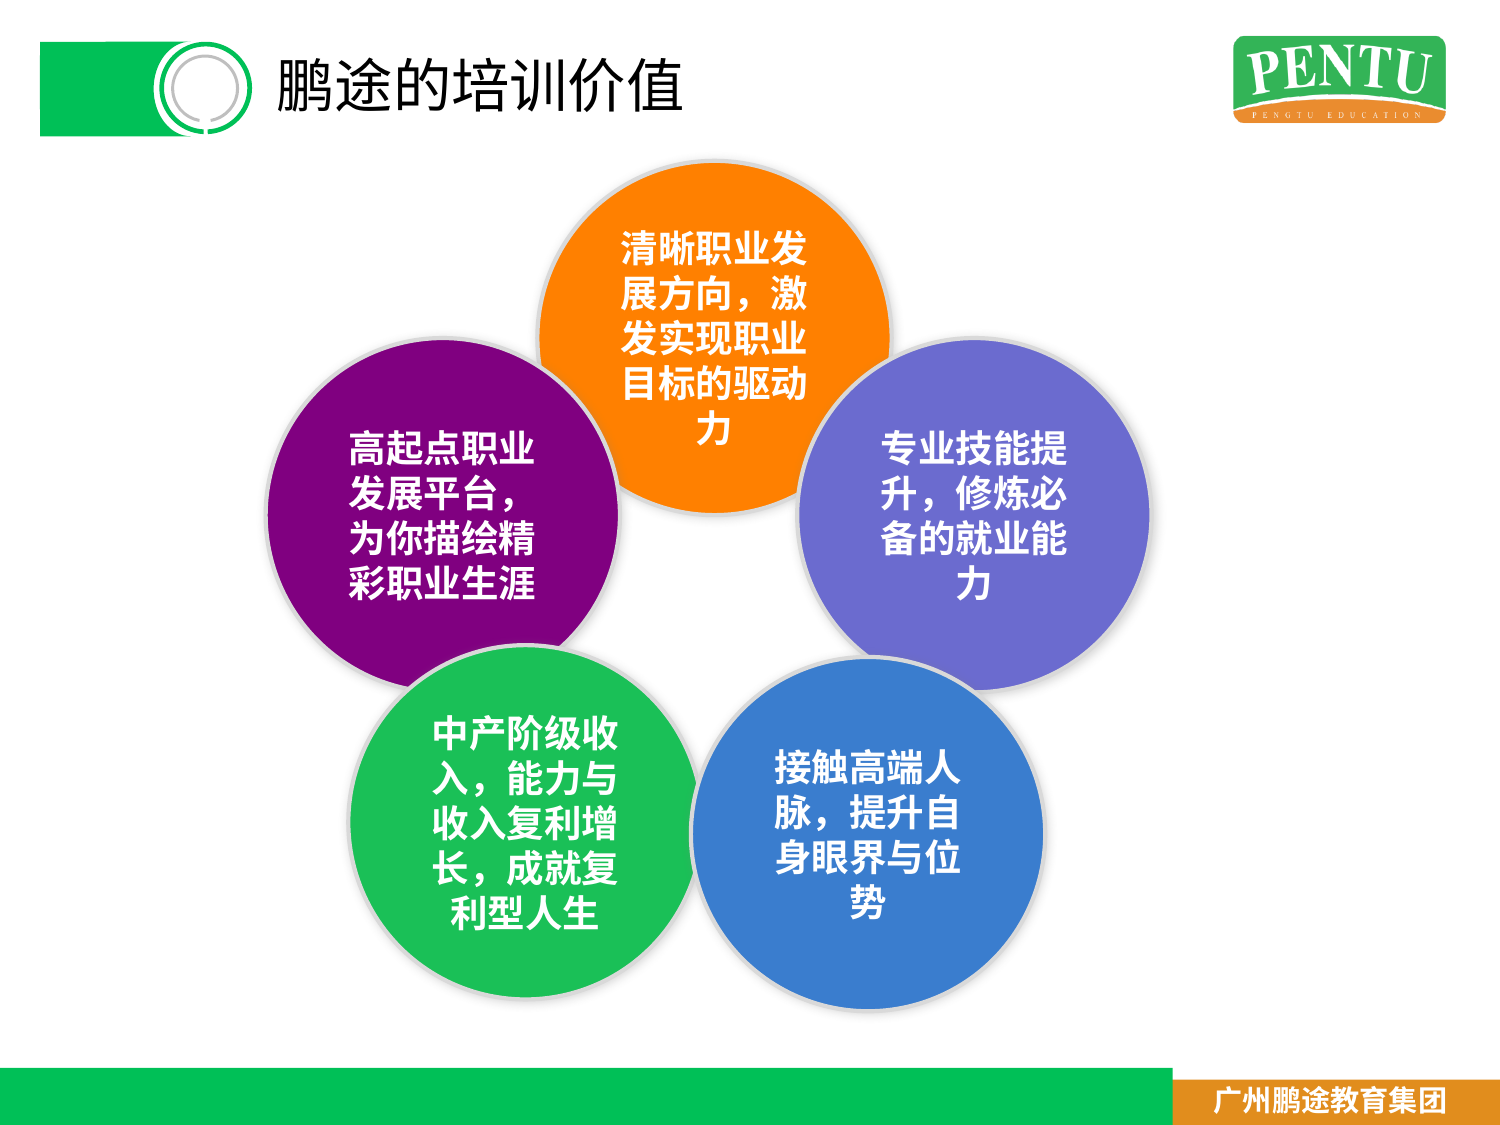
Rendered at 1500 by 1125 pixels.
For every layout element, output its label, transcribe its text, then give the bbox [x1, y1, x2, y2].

title 鹏途的培训价值 [261, 41, 513, 126]
text_box 专业技能提升，修炼必备的就业能力 [797, 338, 1152, 693]
text_box 中产阶级收入，能力与收入复利增长，成就复利型人生 [348, 645, 697, 1000]
text_box 接触高端人脉，提升自身眼界与位势 [690, 656, 1046, 1012]
text_box 高起点职业发展平台，为你描绘精彩职业生涯 [265, 338, 620, 689]
text_box 清晰职业发展方向，激发实现职业目标的驱动力 [537, 160, 892, 516]
text_box [513, 19, 1477, 173]
